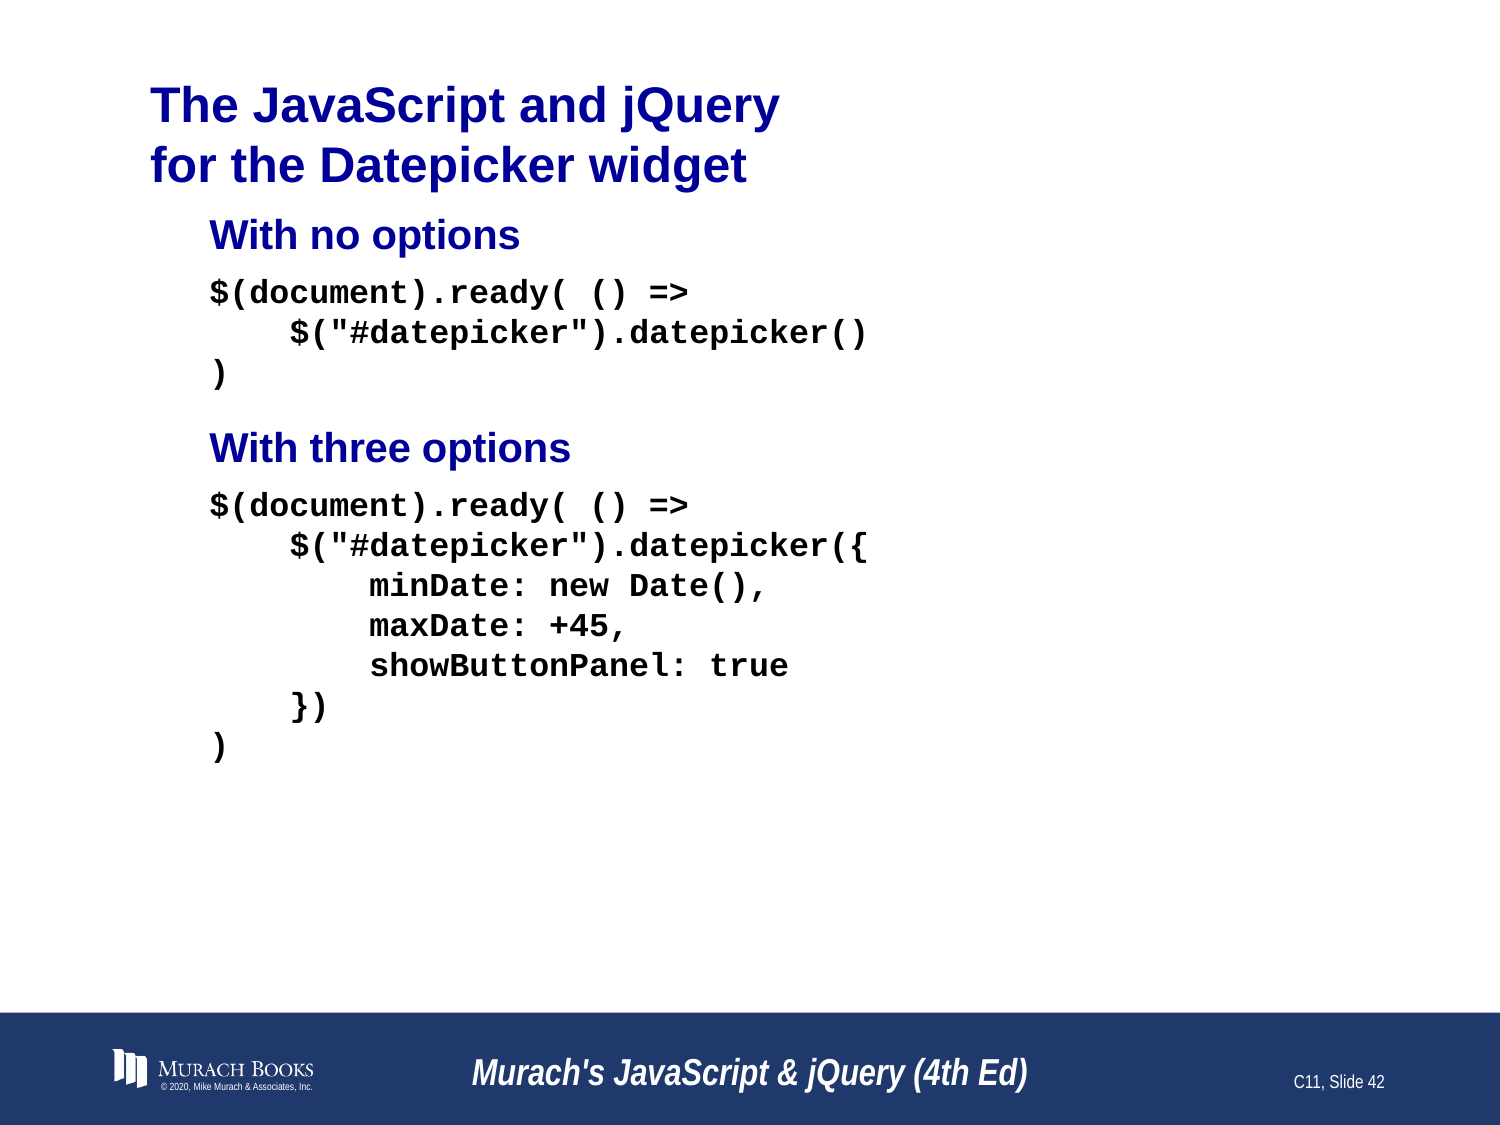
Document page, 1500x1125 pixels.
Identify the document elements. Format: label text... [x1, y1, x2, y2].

title The JavaScript and jQuery for the Datepicker widget [150, 72, 1350, 194]
footer © 2020, Mike Murach & Associates, Inc. [12, 1025, 463, 1100]
slide_number Murach's JavaScript & jQuery (4th Ed) [463, 1025, 1050, 1100]
list With no options $(document).ready( () => $("#datepicker").datepicker() ) With three options $(document).ready( () => $("#datepicker").datepicker({ minDate: new Date(), maxDate: +45, showButtonPanel: true }) ) [137, 200, 1350, 1000]
slide_number C11, Slide 42 [1087, 1025, 1400, 1100]
